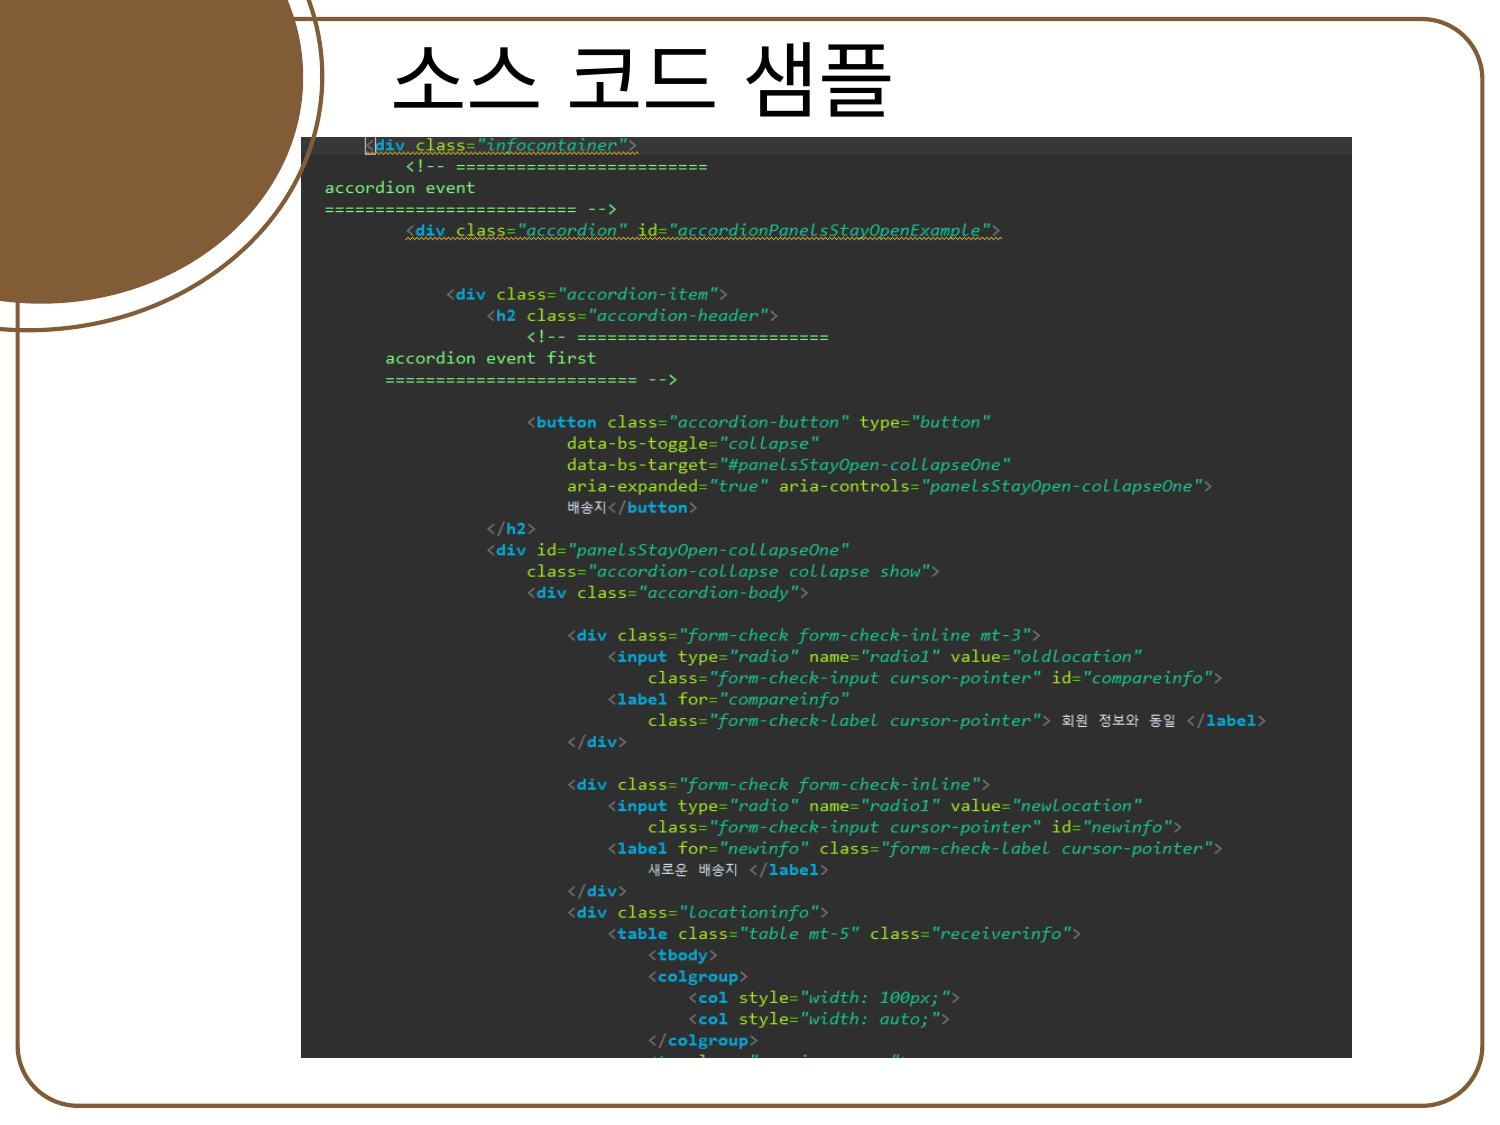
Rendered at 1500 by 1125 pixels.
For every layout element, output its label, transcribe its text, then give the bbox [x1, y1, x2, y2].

picture [300, 136, 1352, 1058]
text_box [0, 0, 323, 331]
text_box [15, 16, 1485, 1108]
text_box 소스 코드 샘플 [375, 21, 911, 135]
